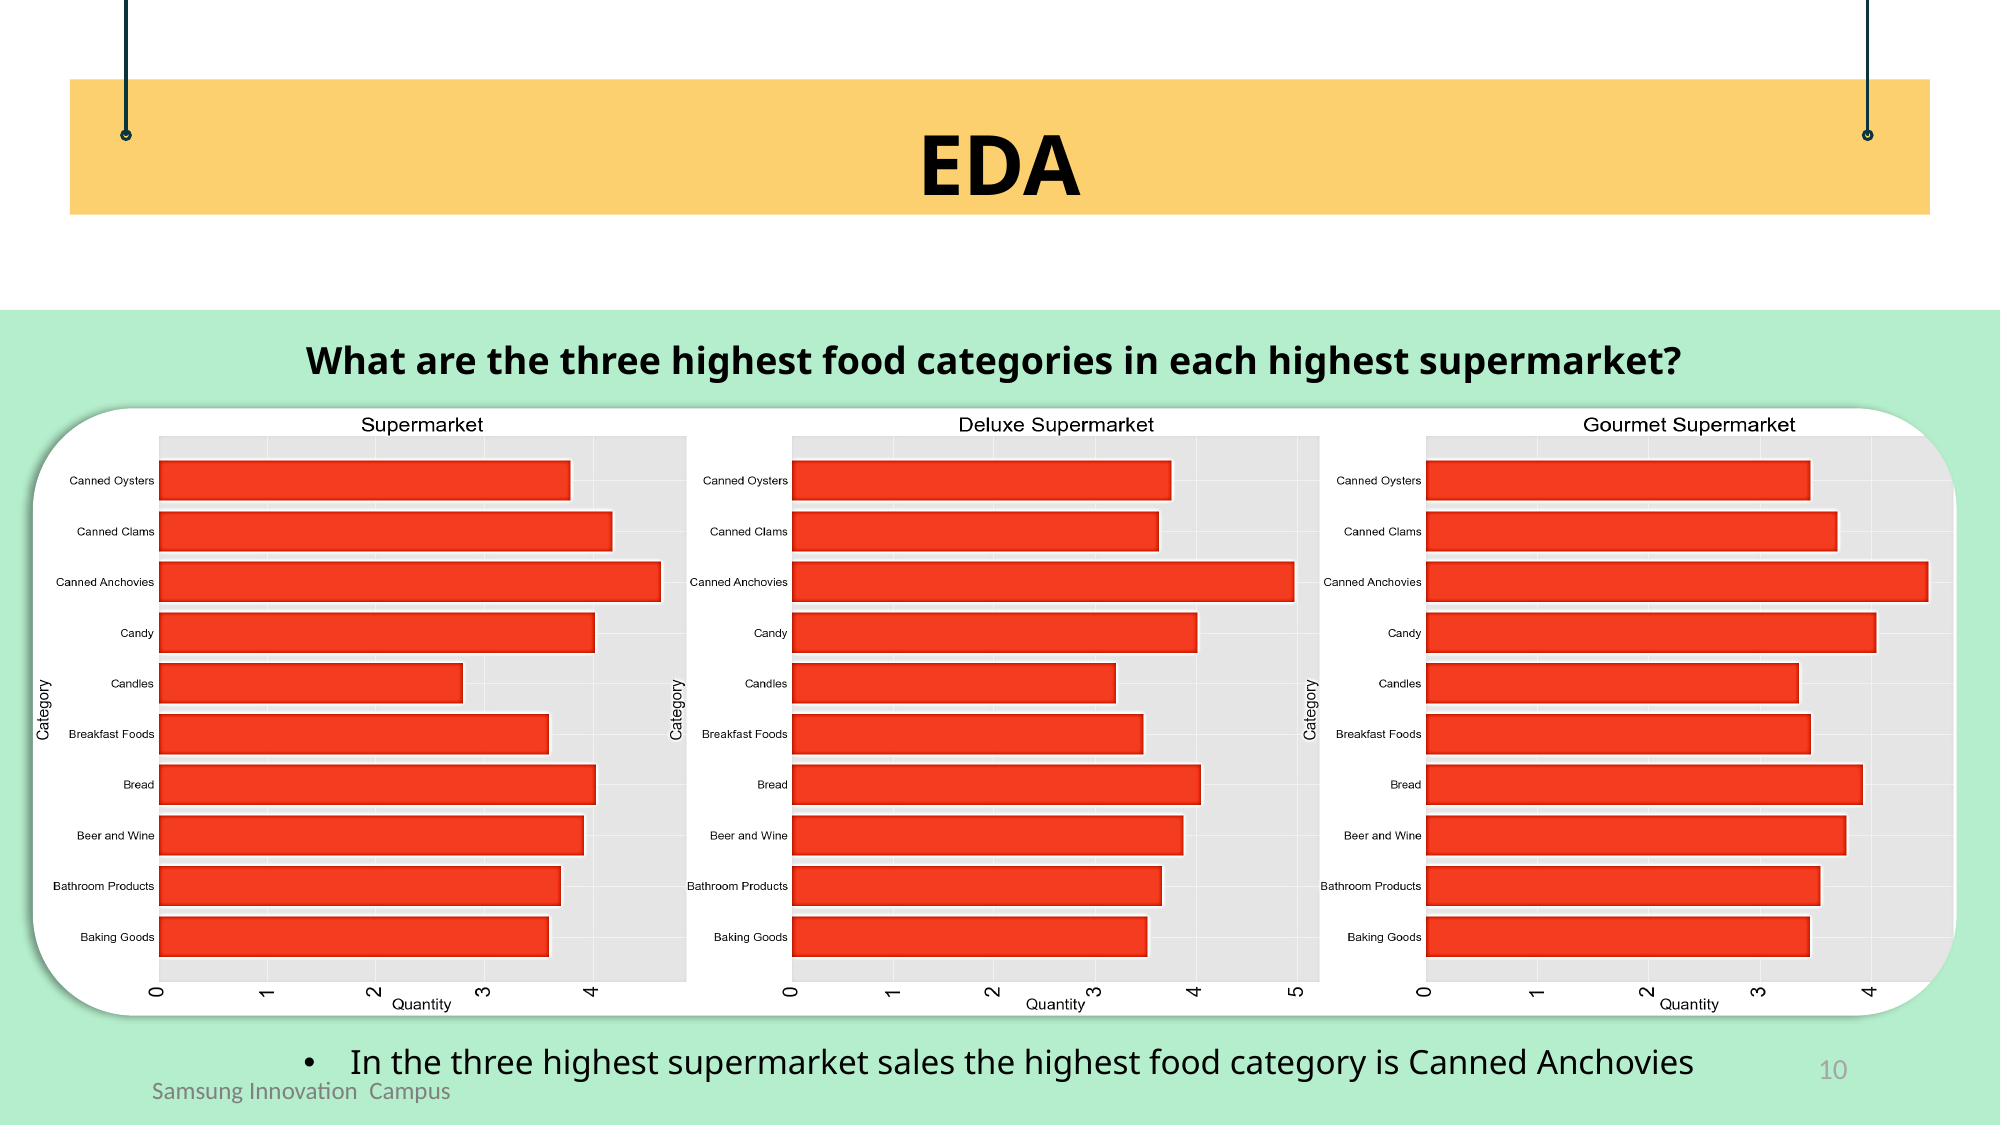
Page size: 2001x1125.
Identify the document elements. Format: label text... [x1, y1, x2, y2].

text_box What are the three highest food categories in each highest supermarket? [126, 329, 1863, 390]
text_box In the three highest supermarket sales the highest food category is Canned Anchovies [83, 1034, 1917, 1089]
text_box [69, 0, 1931, 215]
picture [32, 408, 1957, 1016]
text_box 10 [1412, 1042, 1863, 1103]
text_box Samsung Innovation Campus [137, 1089, 1338, 1120]
